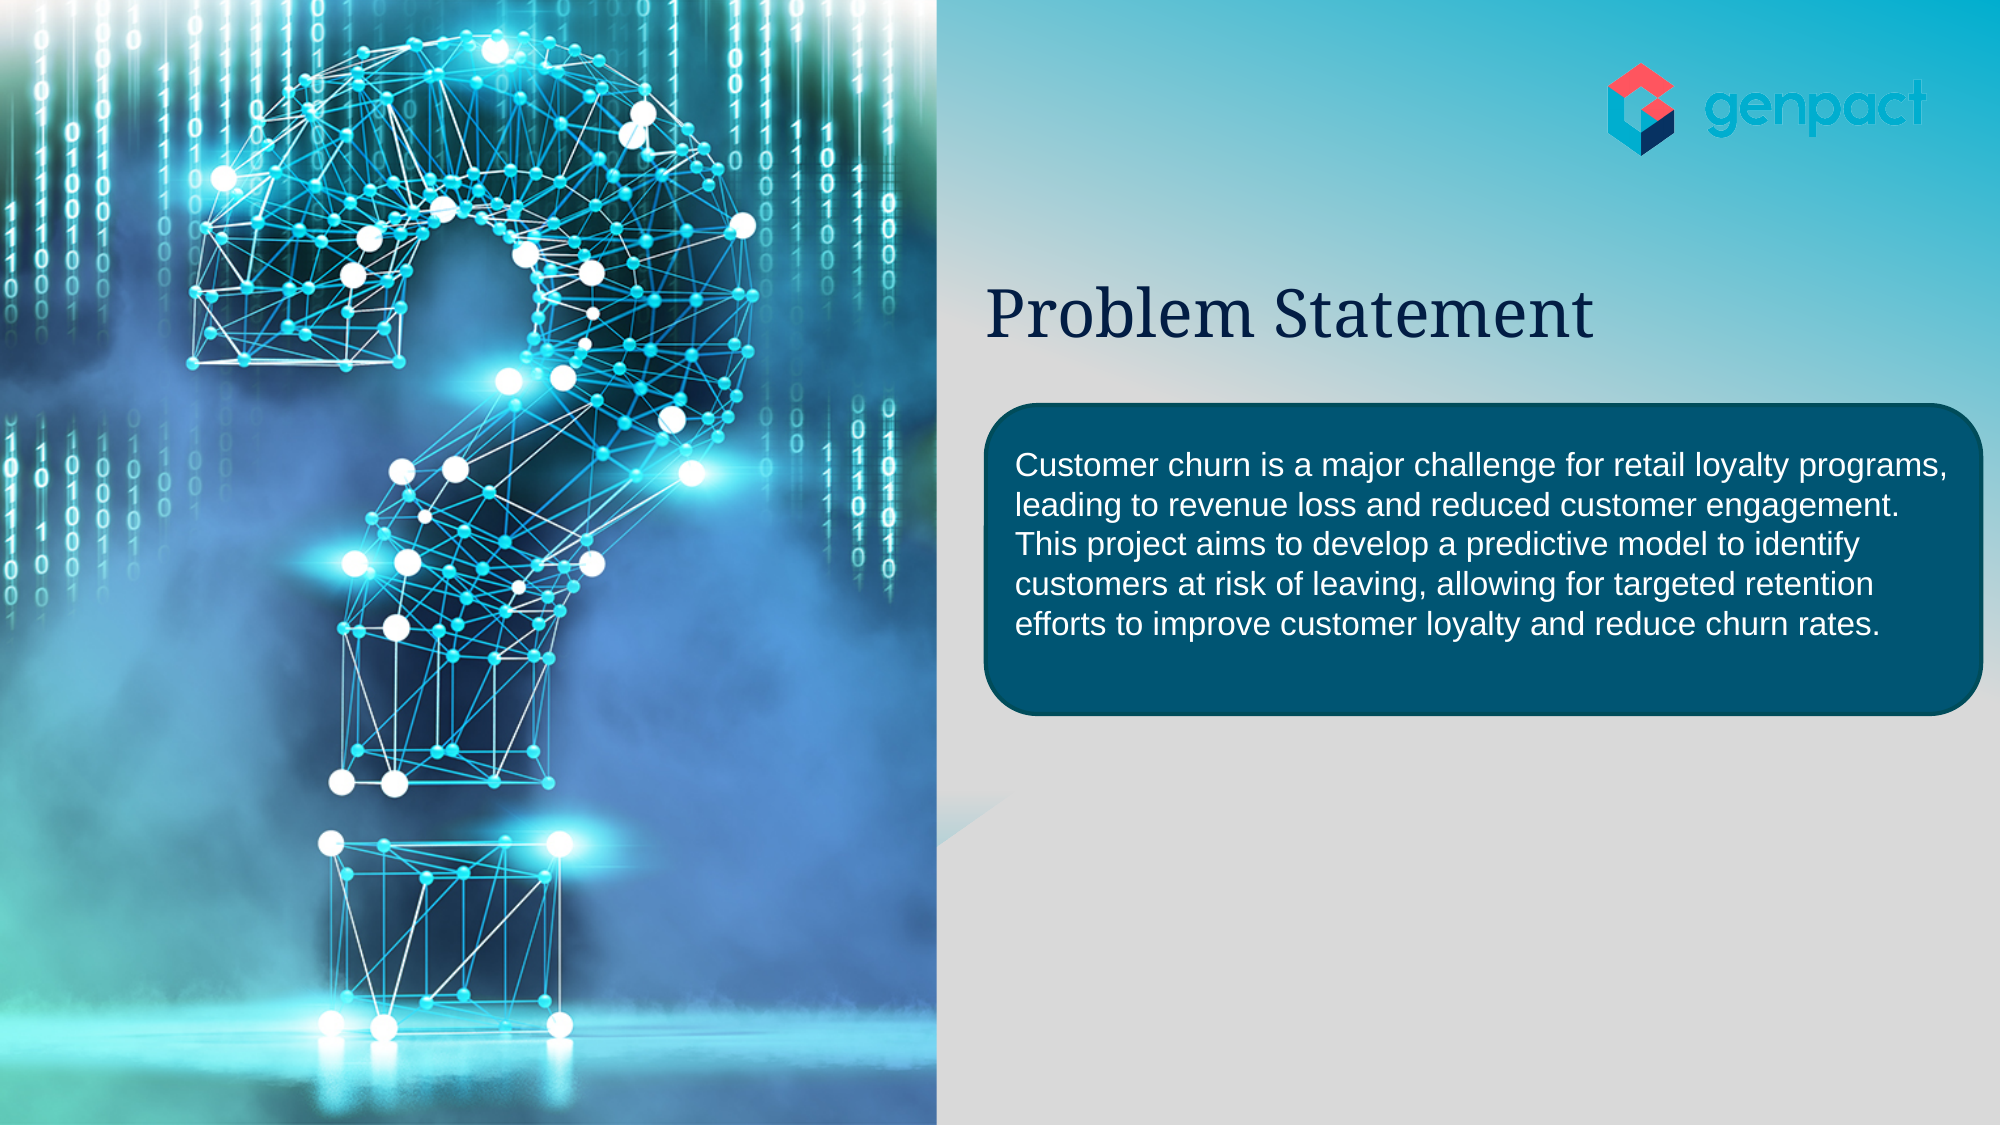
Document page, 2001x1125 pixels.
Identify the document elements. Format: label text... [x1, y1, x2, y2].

picture [1561, 16, 1973, 203]
picture [0, 0, 937, 1125]
text_box Customer churn is a major challenge for retail loyalty programs, leading to revenue loss and reduced customer engagement. This project aims to develop a predictive model to identify customers at risk of leaving, allowing for targeted retention efforts to improve customer loyalty and reduce churn rates. [999, 435, 2000, 690]
text_box [983, 402, 1979, 717]
title Problem Statement [985, 259, 1643, 351]
